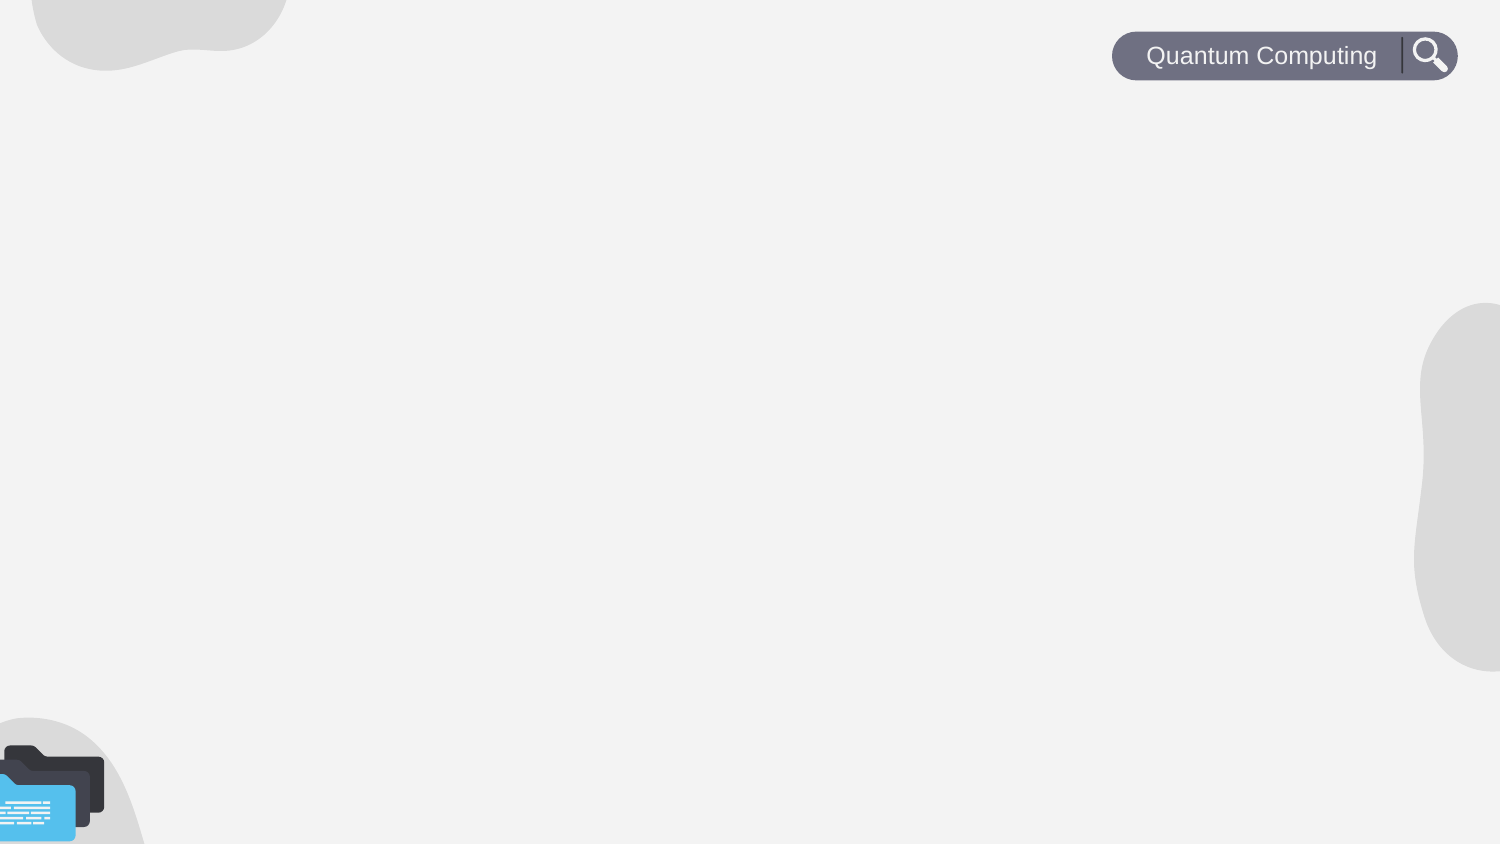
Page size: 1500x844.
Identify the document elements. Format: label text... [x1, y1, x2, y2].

text_box Quantum Computing [1131, 32, 1413, 77]
